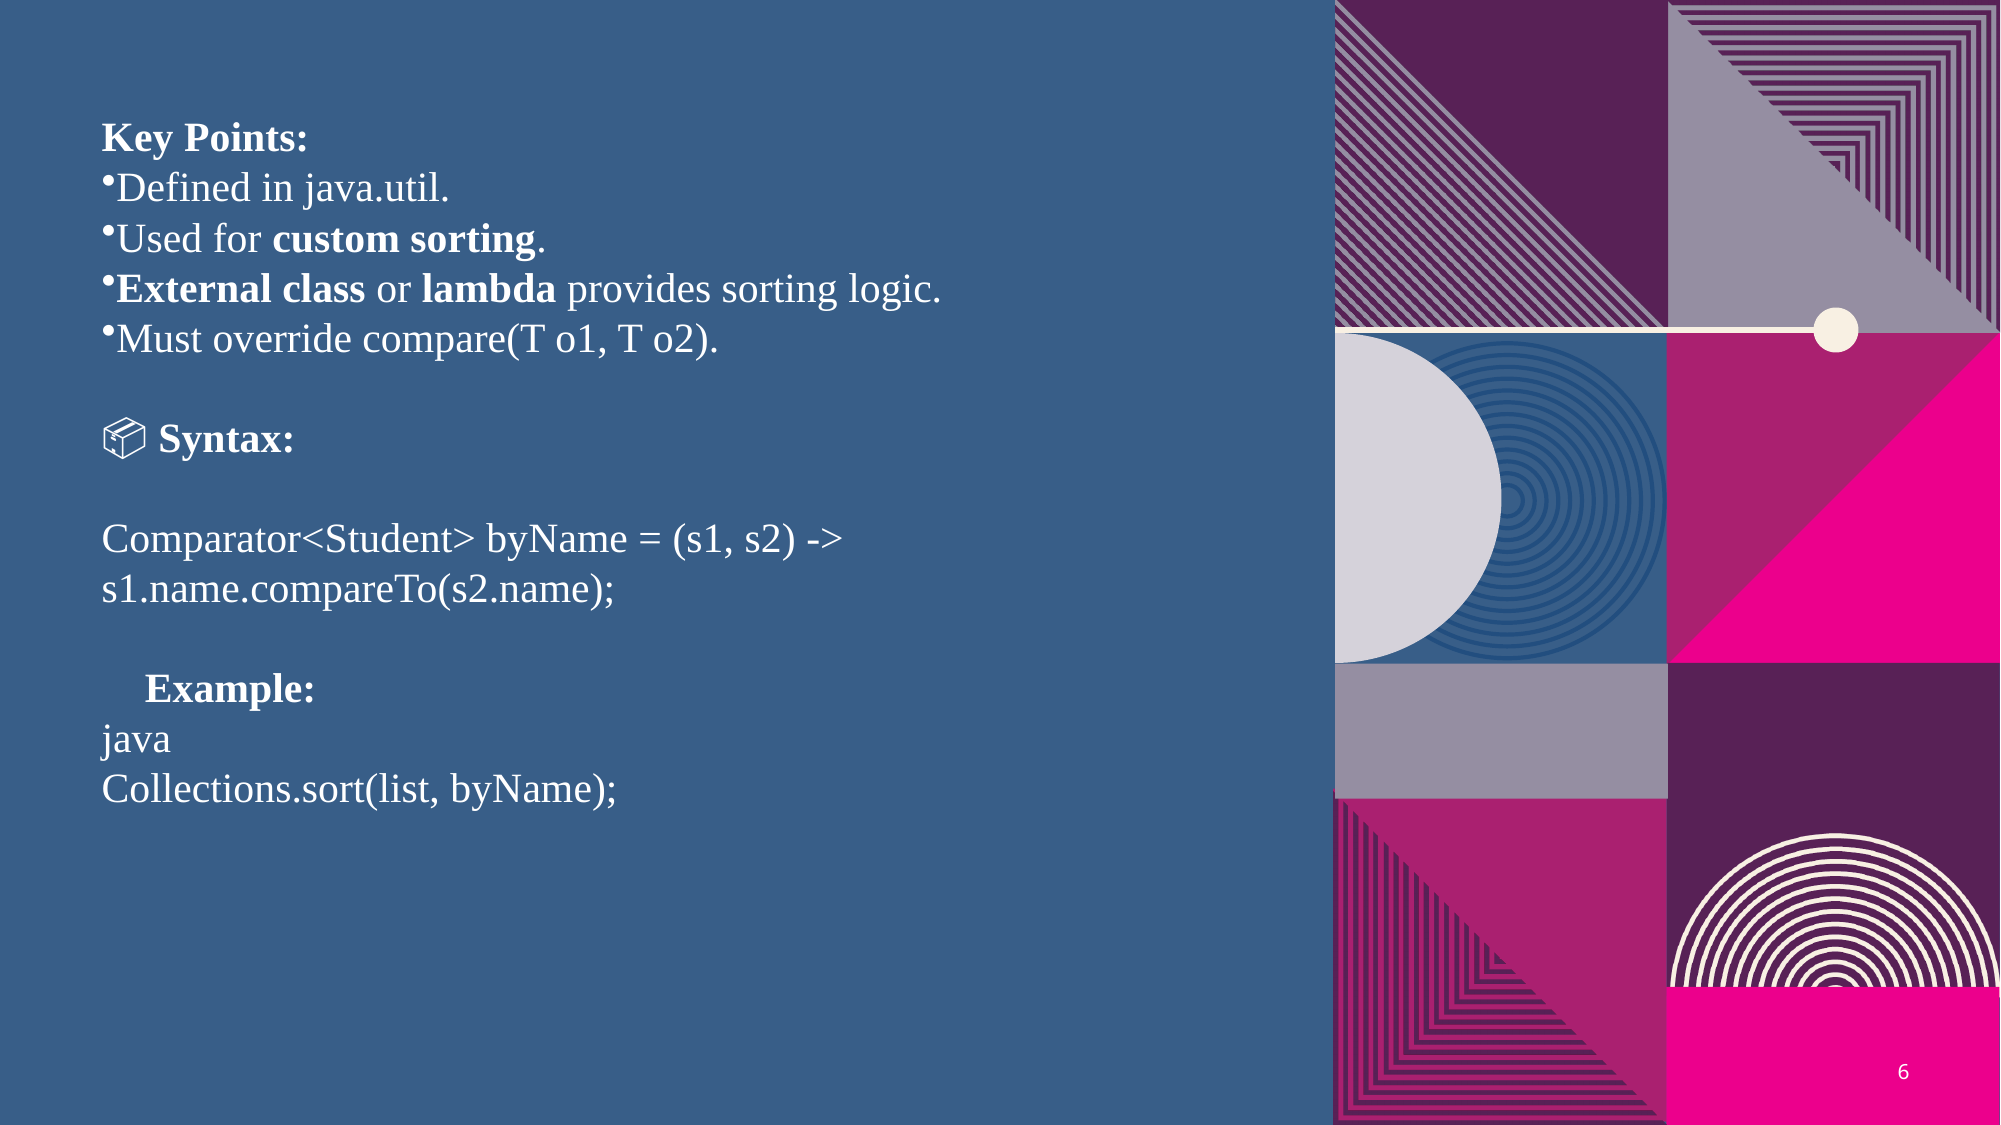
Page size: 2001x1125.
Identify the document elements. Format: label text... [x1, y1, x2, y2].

list Key Points: Defined in java.util. Used for custom sorting. External class or lambda provides sorting logic. Must override compare(T o1, T o2). 📦 Syntax: Comparator<Student> byName = (s1, s2) -> s1.name.compareTo(s2.name); 🧪 Example: java Collections.sort(list, byName); [86, 102, 1077, 819]
picture [1335, 0, 2001, 333]
slide_number 6 [1849, 1042, 1925, 1103]
picture [1669, 833, 2001, 998]
picture [1333, 791, 1667, 1125]
